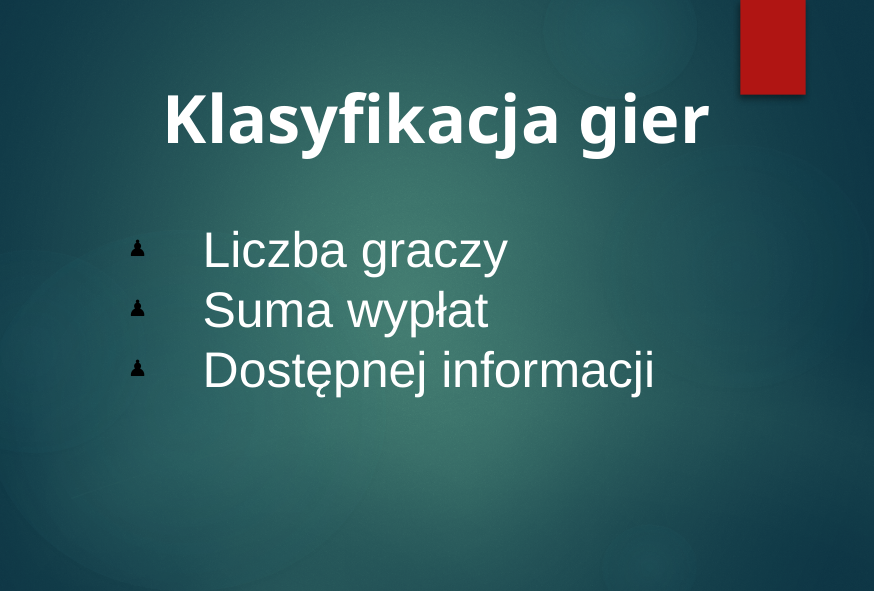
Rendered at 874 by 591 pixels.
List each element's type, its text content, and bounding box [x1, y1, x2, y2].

text_box Liczba graczy Suma wypłat Dostępnej informacji [110, 217, 791, 492]
text_box Klasyfikacja gier [96, 77, 778, 157]
